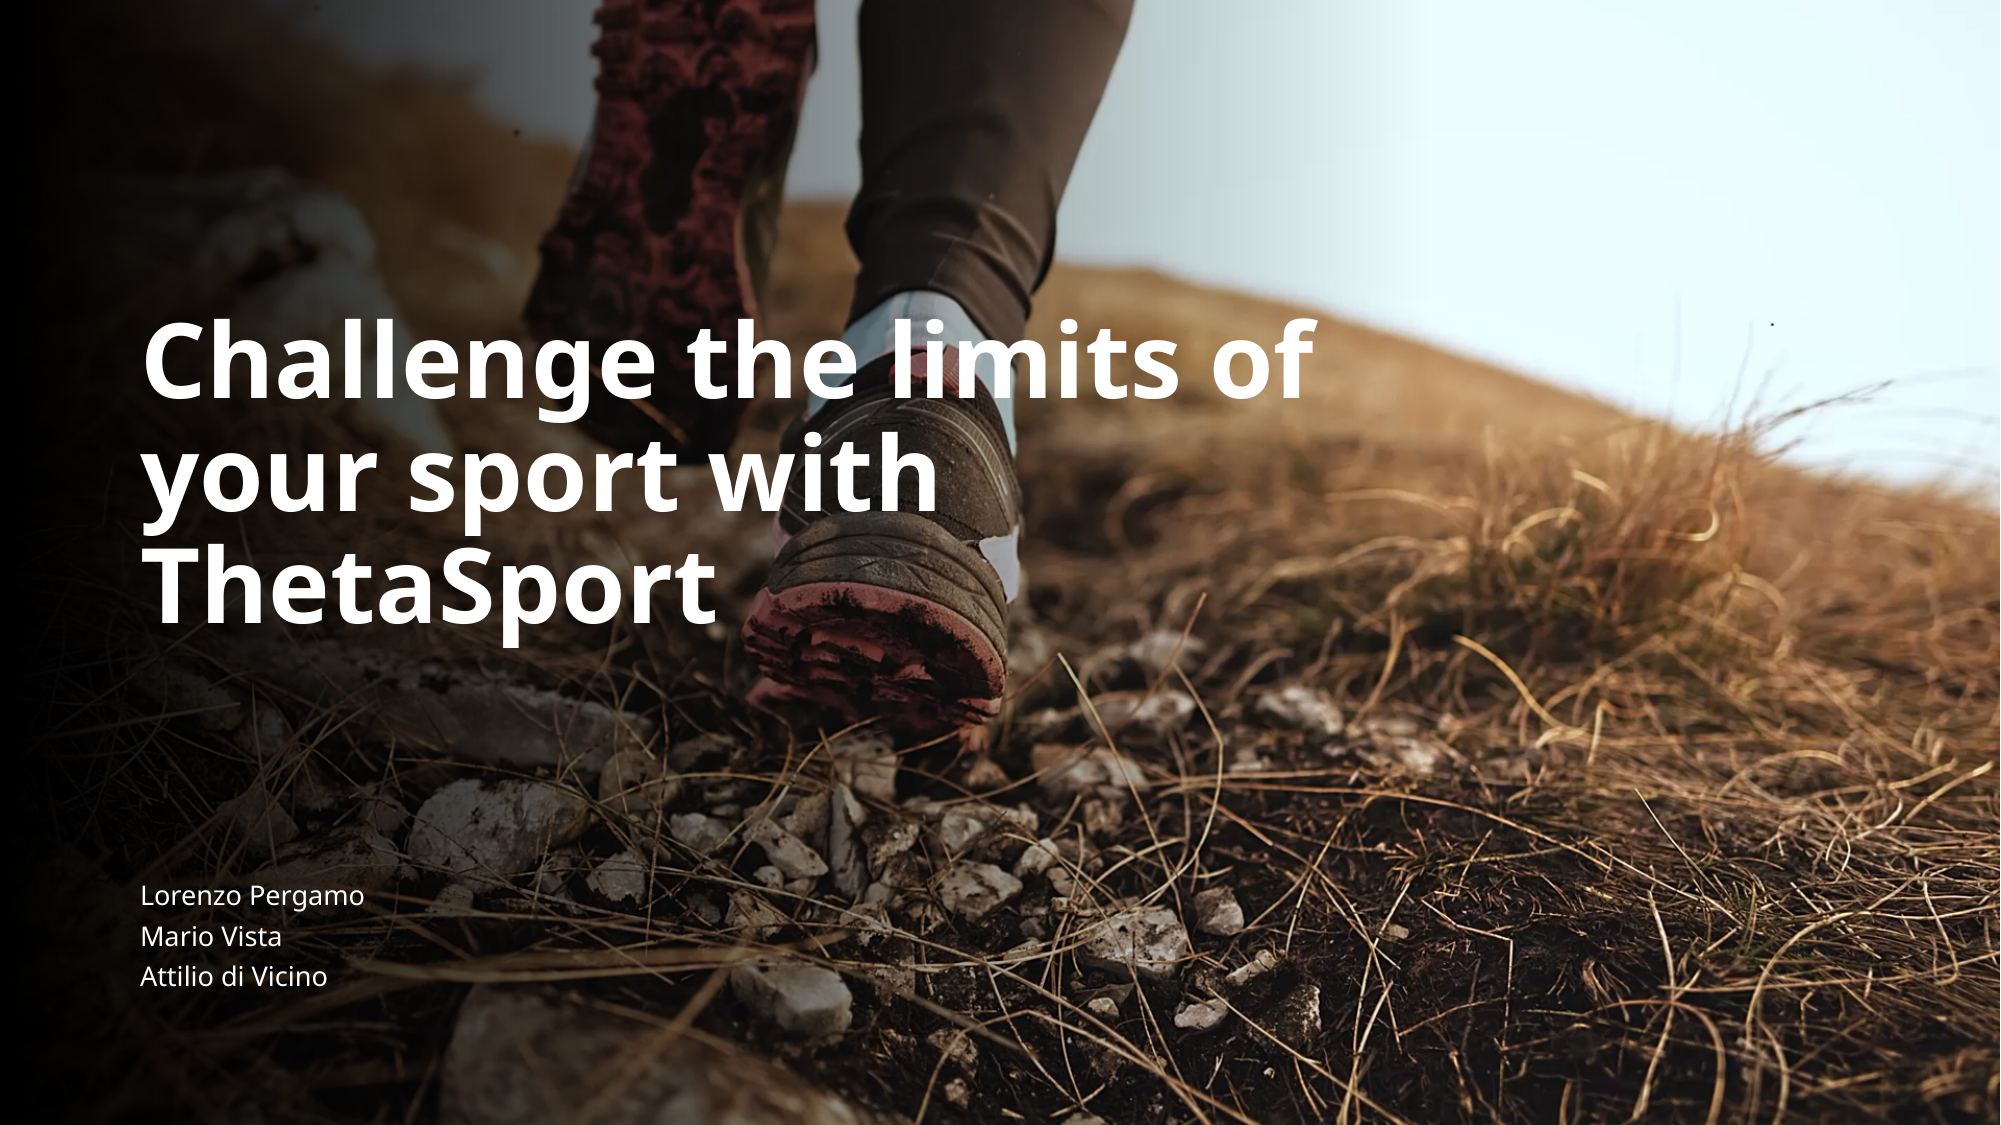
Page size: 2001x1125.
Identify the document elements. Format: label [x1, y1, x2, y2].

text_box [0, 0, 2000, 1125]
